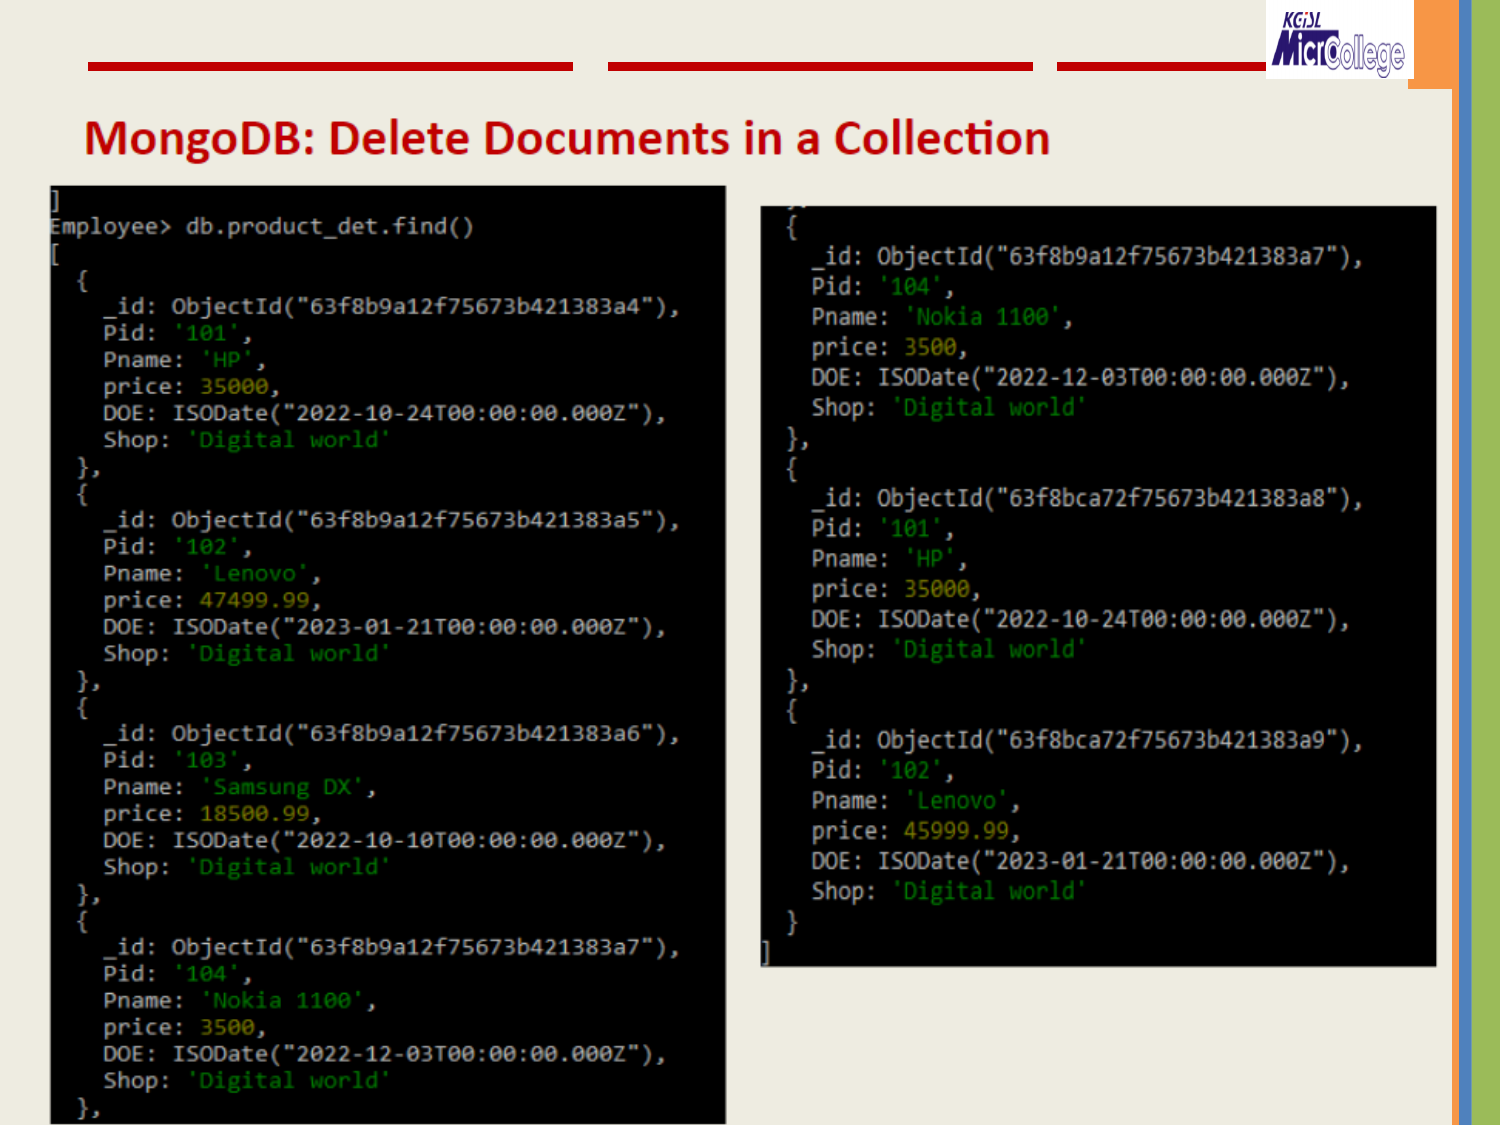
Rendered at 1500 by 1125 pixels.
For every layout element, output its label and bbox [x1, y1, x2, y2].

picture [1266, 0, 1415, 79]
picture [28, 89, 1452, 1125]
